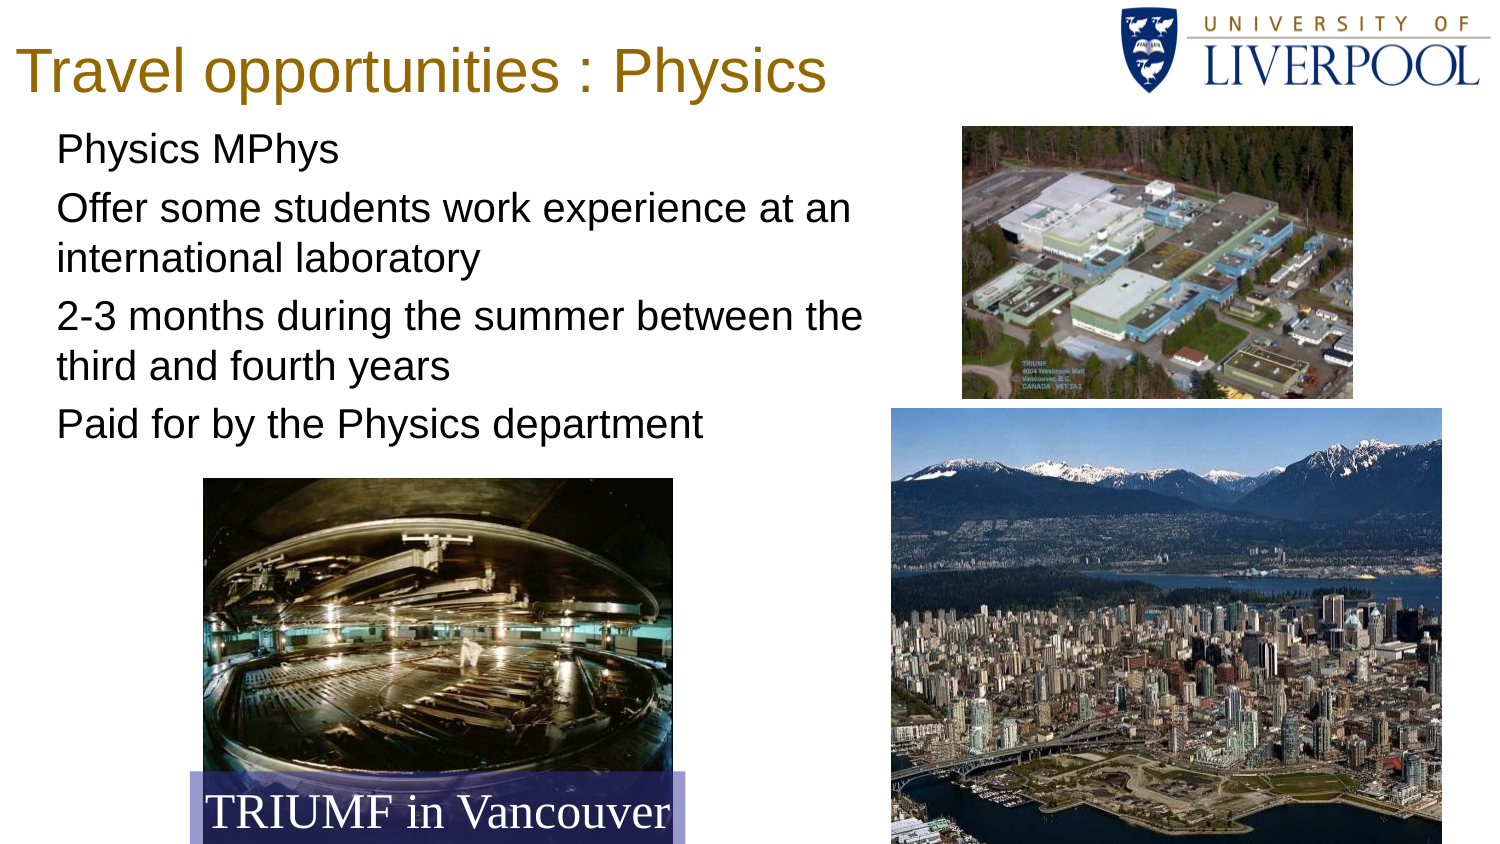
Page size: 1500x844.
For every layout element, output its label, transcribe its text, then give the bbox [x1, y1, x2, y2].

picture [1276, 0, 1500, 99]
picture [203, 477, 673, 844]
picture [891, 408, 1443, 844]
text_box TRIUMF in Vancouver [189, 771, 197, 844]
title Travel opportunities : Physics [0, 0, 1276, 113]
text_box TRIUMF in Vancouver [676, 771, 686, 844]
picture [962, 126, 1353, 399]
list Physics MPhys Offer some students work experience at an international laboratory 2-3 months during the summer between the third and fourth years Paid for by the Physics department [41, 114, 909, 458]
